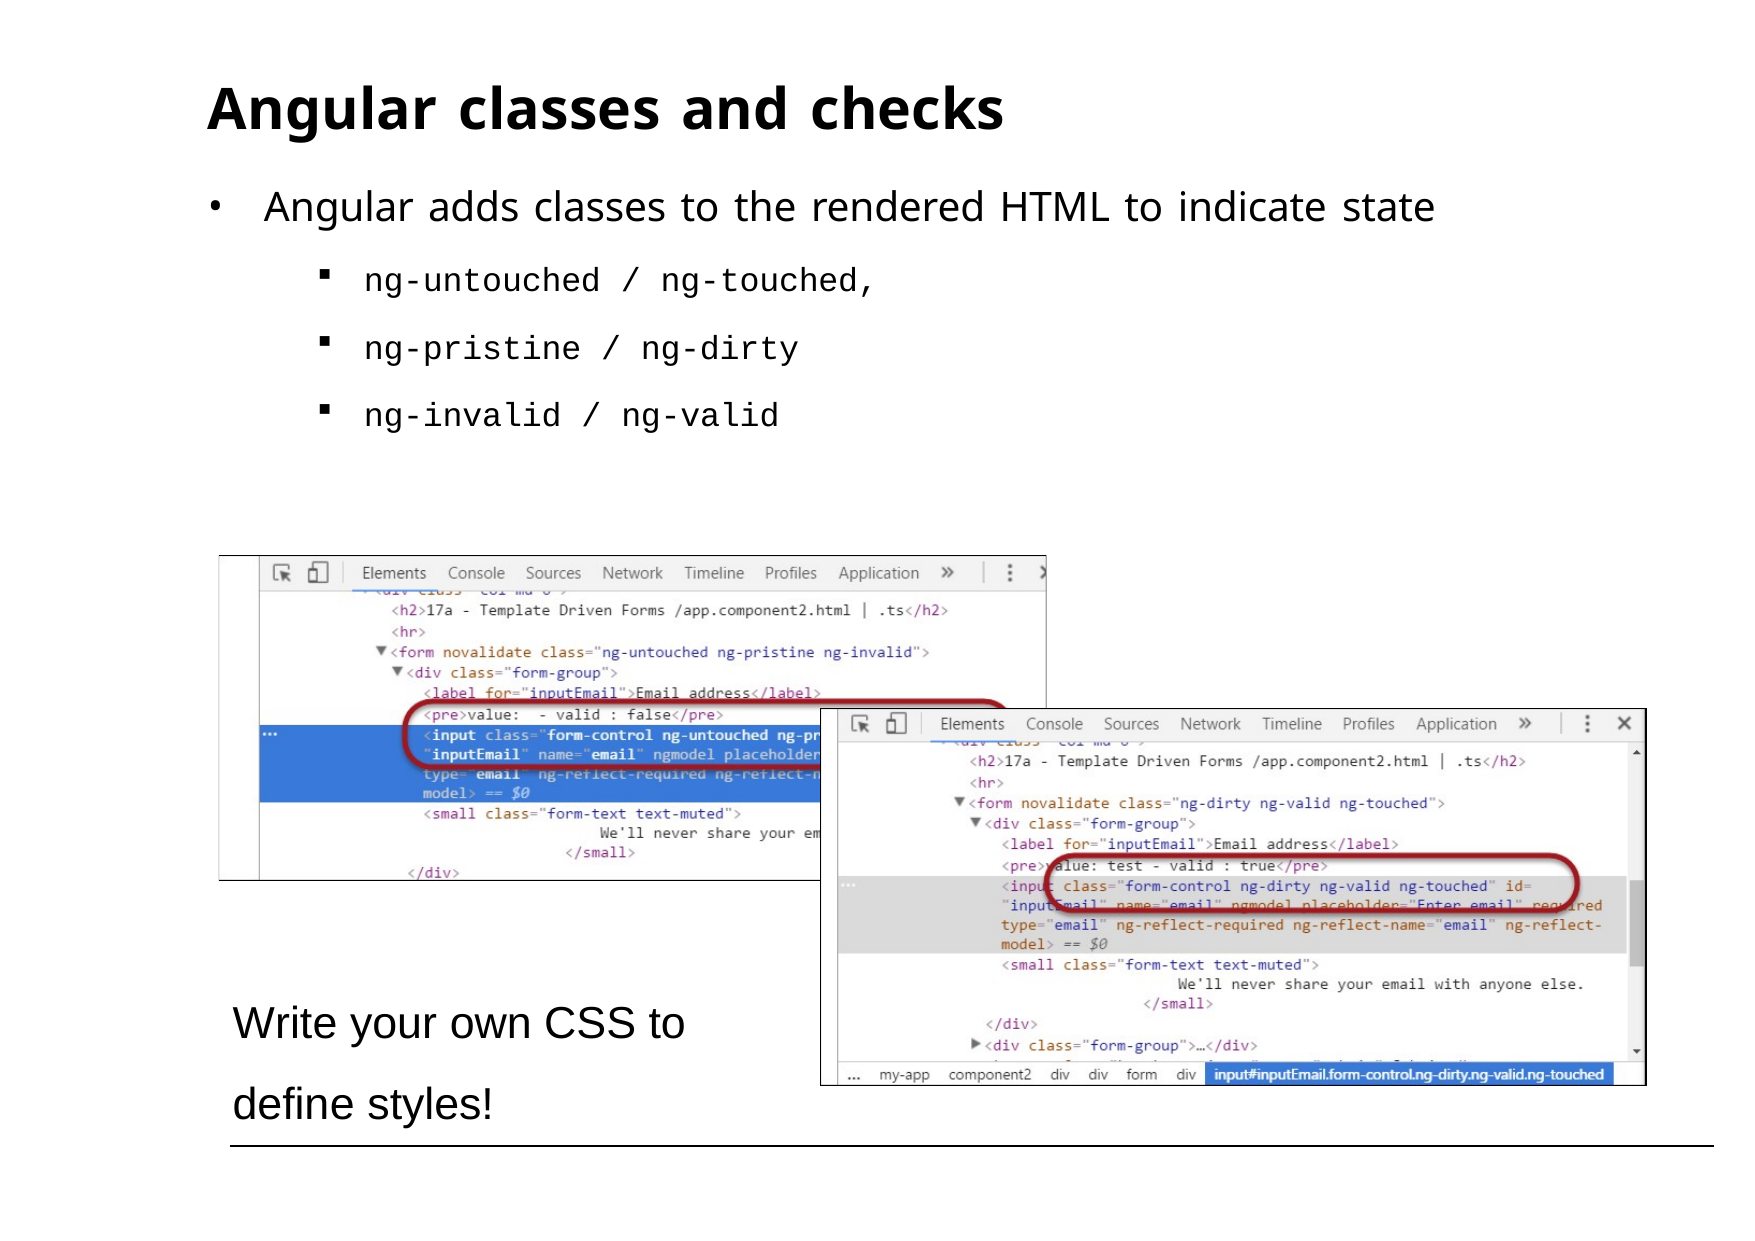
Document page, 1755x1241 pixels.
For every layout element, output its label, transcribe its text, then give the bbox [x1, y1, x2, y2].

text_box [218, 555, 1047, 881]
text_box Angular adds classes to the rendered HTML to indicate state ng-untouched / ng-touched, ng-pristine / ng-dirty ng-invalid / ng-valid [205, 180, 1494, 434]
text_box Angular classes and checks [205, 72, 1105, 142]
text_box [820, 708, 1647, 1086]
text_box Write your own CSS to define styles! [230, 967, 689, 1129]
